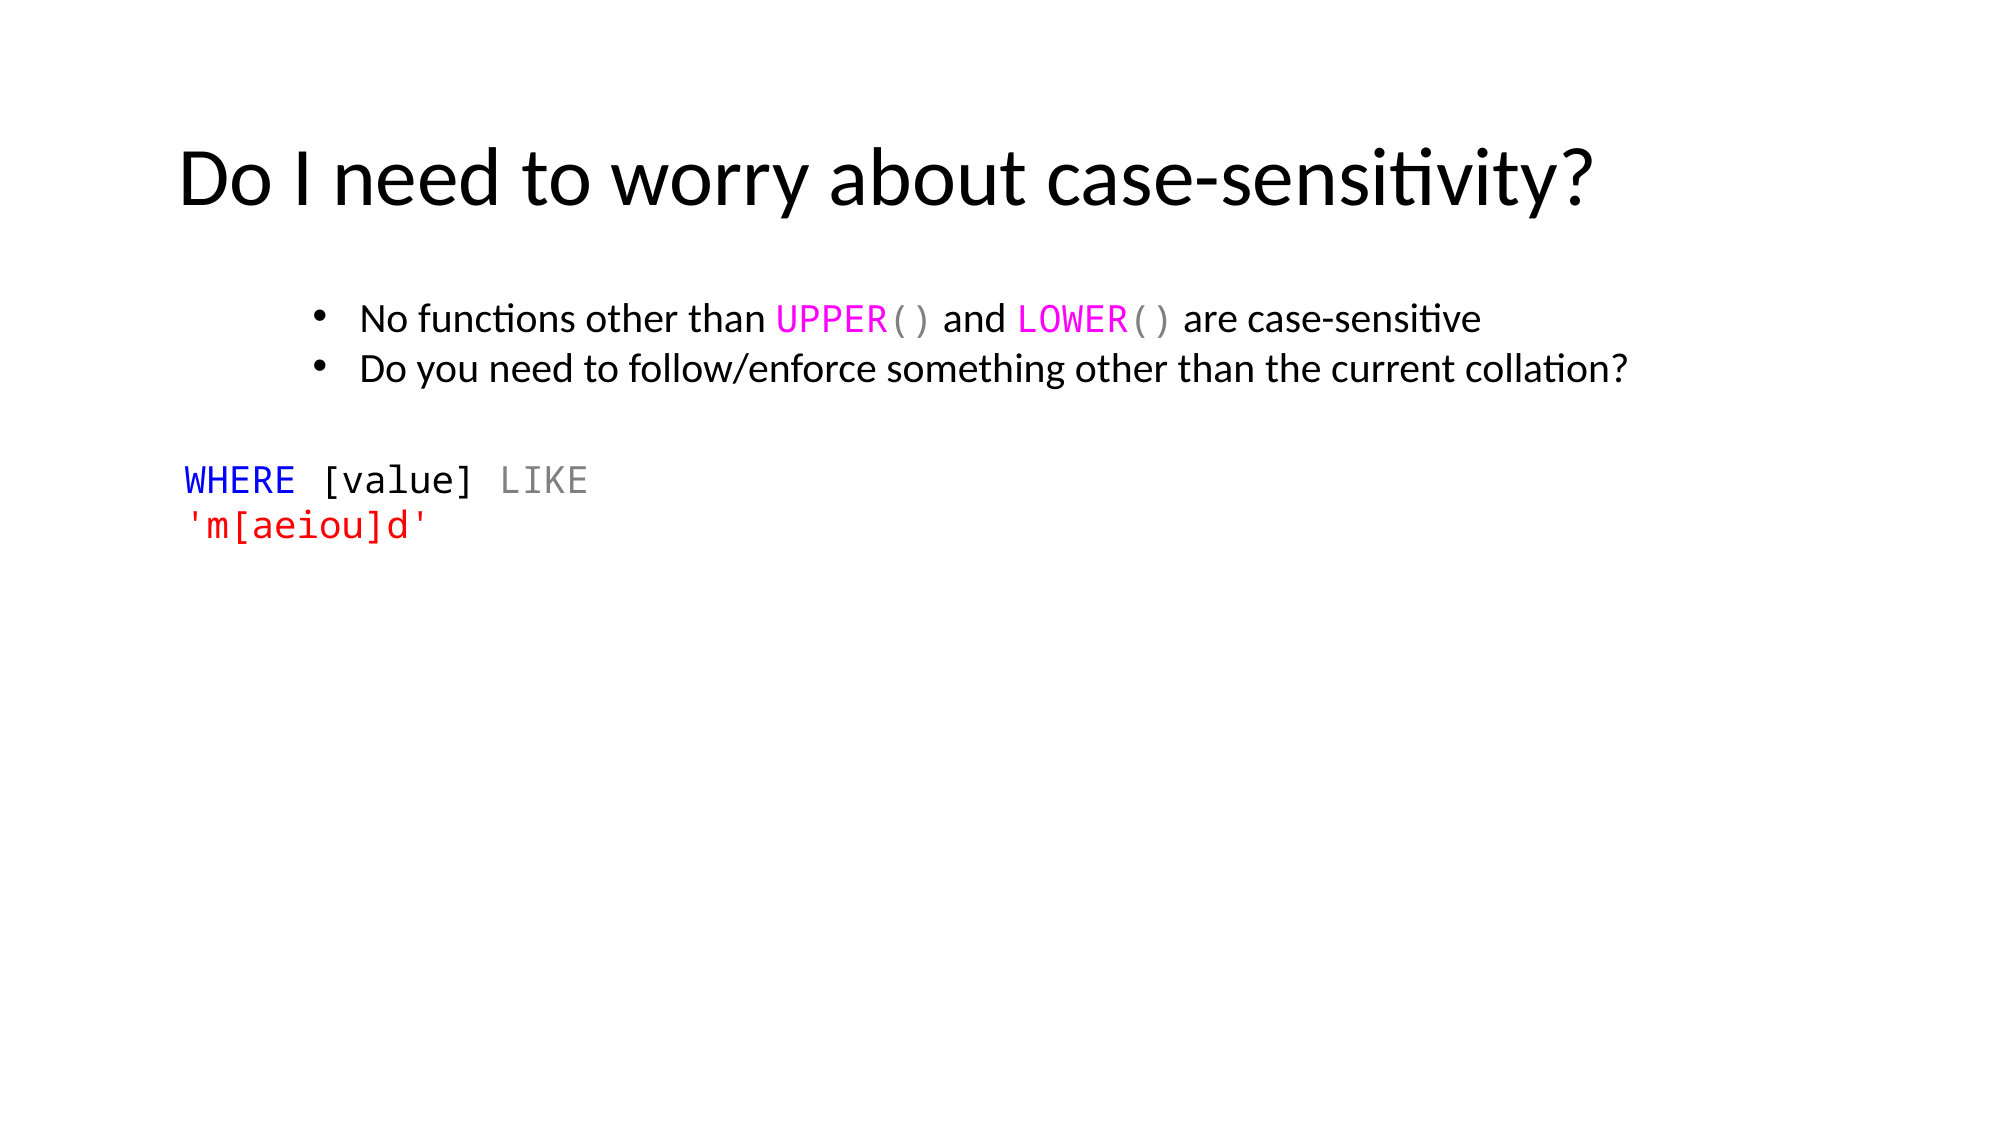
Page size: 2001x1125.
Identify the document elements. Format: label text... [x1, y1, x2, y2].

text_box Do I need to worry about case-sensitivity? [163, 114, 1703, 230]
text_box WHERE [value] LIKE 'm[aeiou]d' [169, 448, 858, 554]
text_box No functions other than UPPER() and LOWER() are case-sensitive Do you need to follow/enforce something other than the current collation? [297, 283, 1738, 398]
